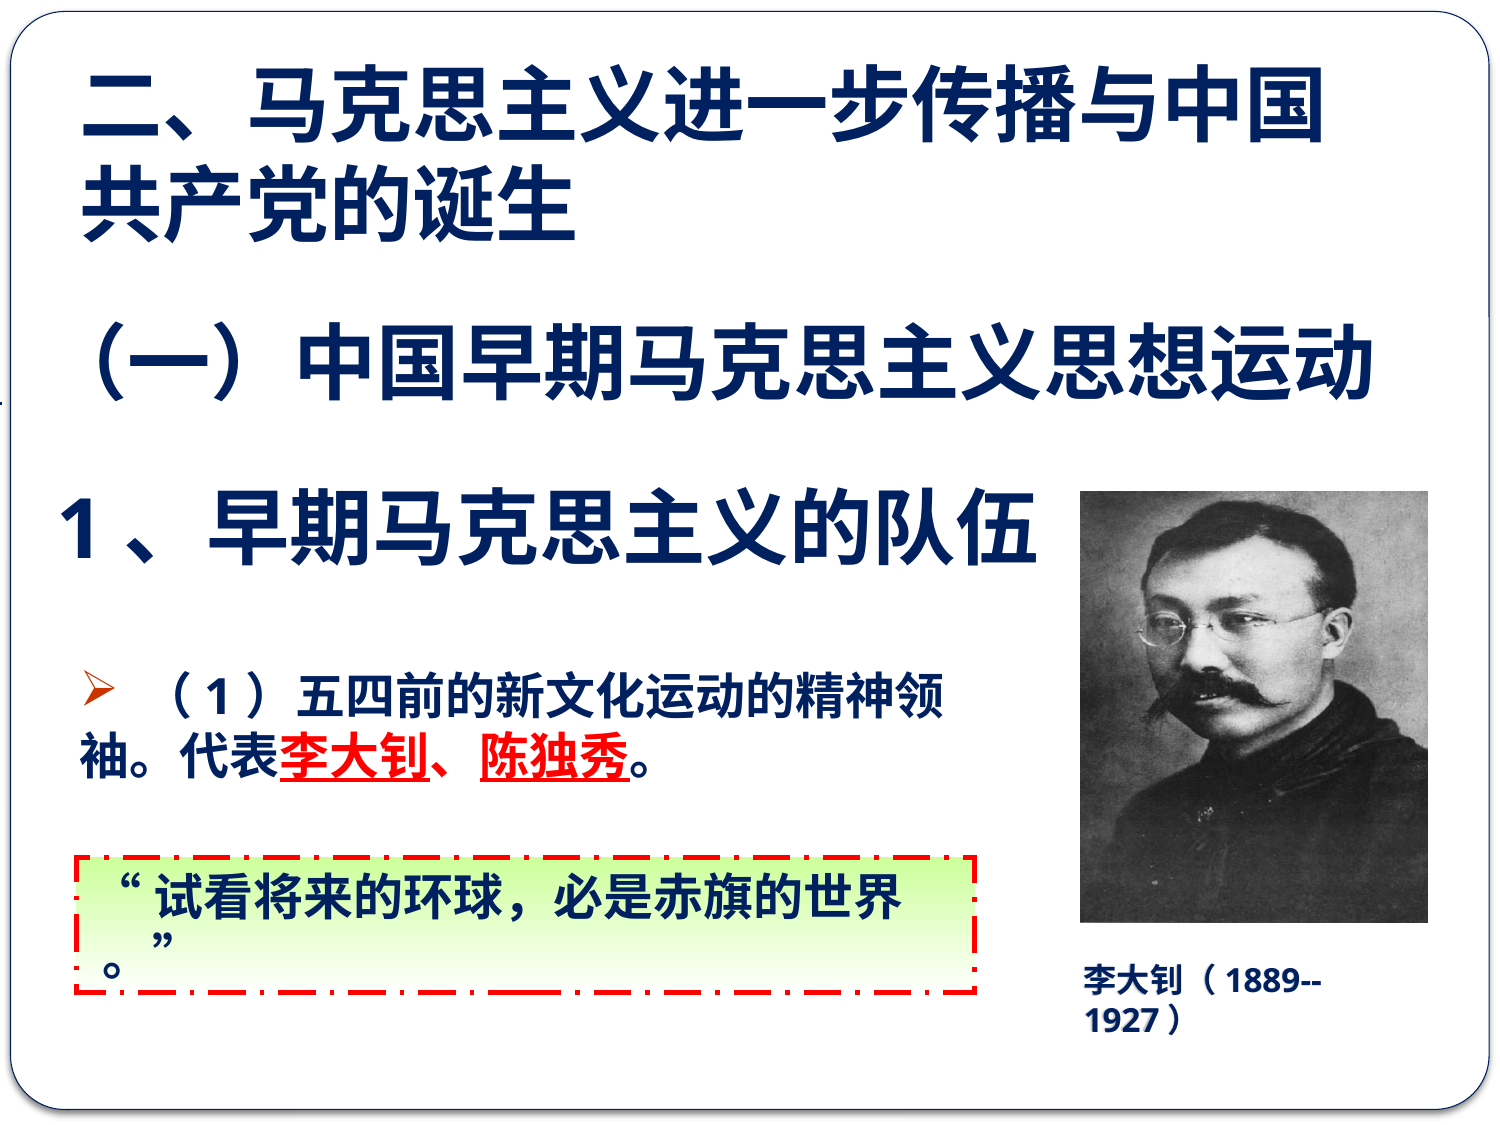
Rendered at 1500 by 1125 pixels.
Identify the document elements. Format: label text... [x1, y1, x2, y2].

text_box “试看将来的环球，必是赤旗的世界 。” [76, 857, 975, 993]
text_box 李大钊（1889--1927） [1068, 952, 1407, 1047]
text_box 二、马克思主义进一步传播与中国共产党的诞生 [64, 45, 1425, 233]
text_box （一）中国早期马克思主义思想运动 [29, 302, 1500, 421]
text_box （1）五四前的新文化运动的精神领袖。代表李大钊、陈独秀。 [64, 656, 998, 792]
text_box 1、早期马克思主义的队伍 [41, 468, 1058, 583]
picture [1080, 491, 1428, 923]
